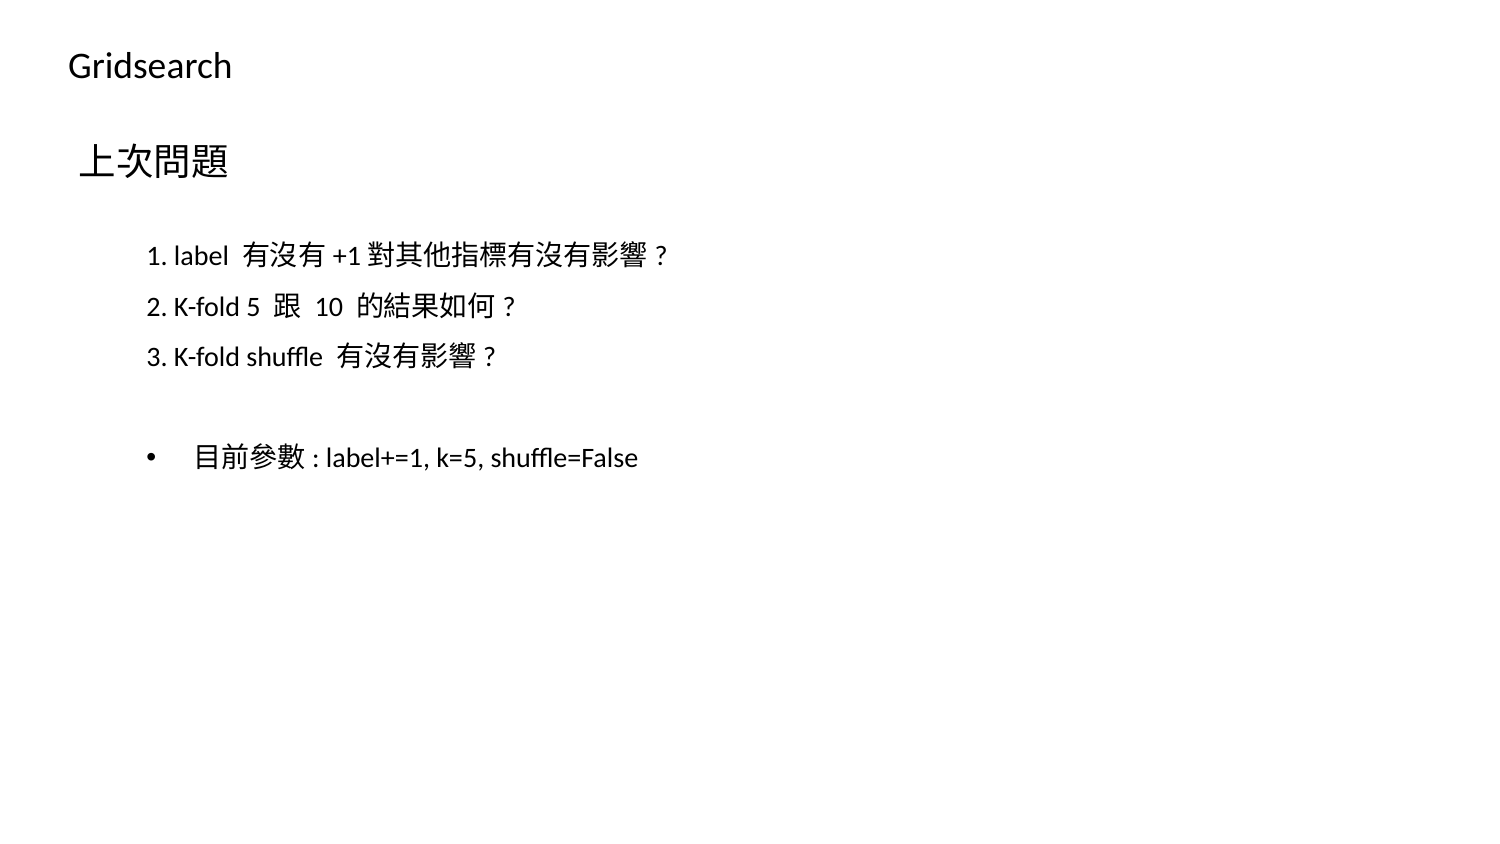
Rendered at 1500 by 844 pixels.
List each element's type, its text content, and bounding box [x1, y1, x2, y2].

text_box Gridsearch [44, 34, 256, 94]
text_box 上次問題 [64, 130, 244, 191]
text_box 1. label 有沒有+1對其他指標有沒有影響? 2. K-fold 5 跟 10 的結果如何? 3. K-fold shuffle 有沒有影響? 目前參數: label+=1, k=5, shuffle=False [131, 213, 683, 481]
